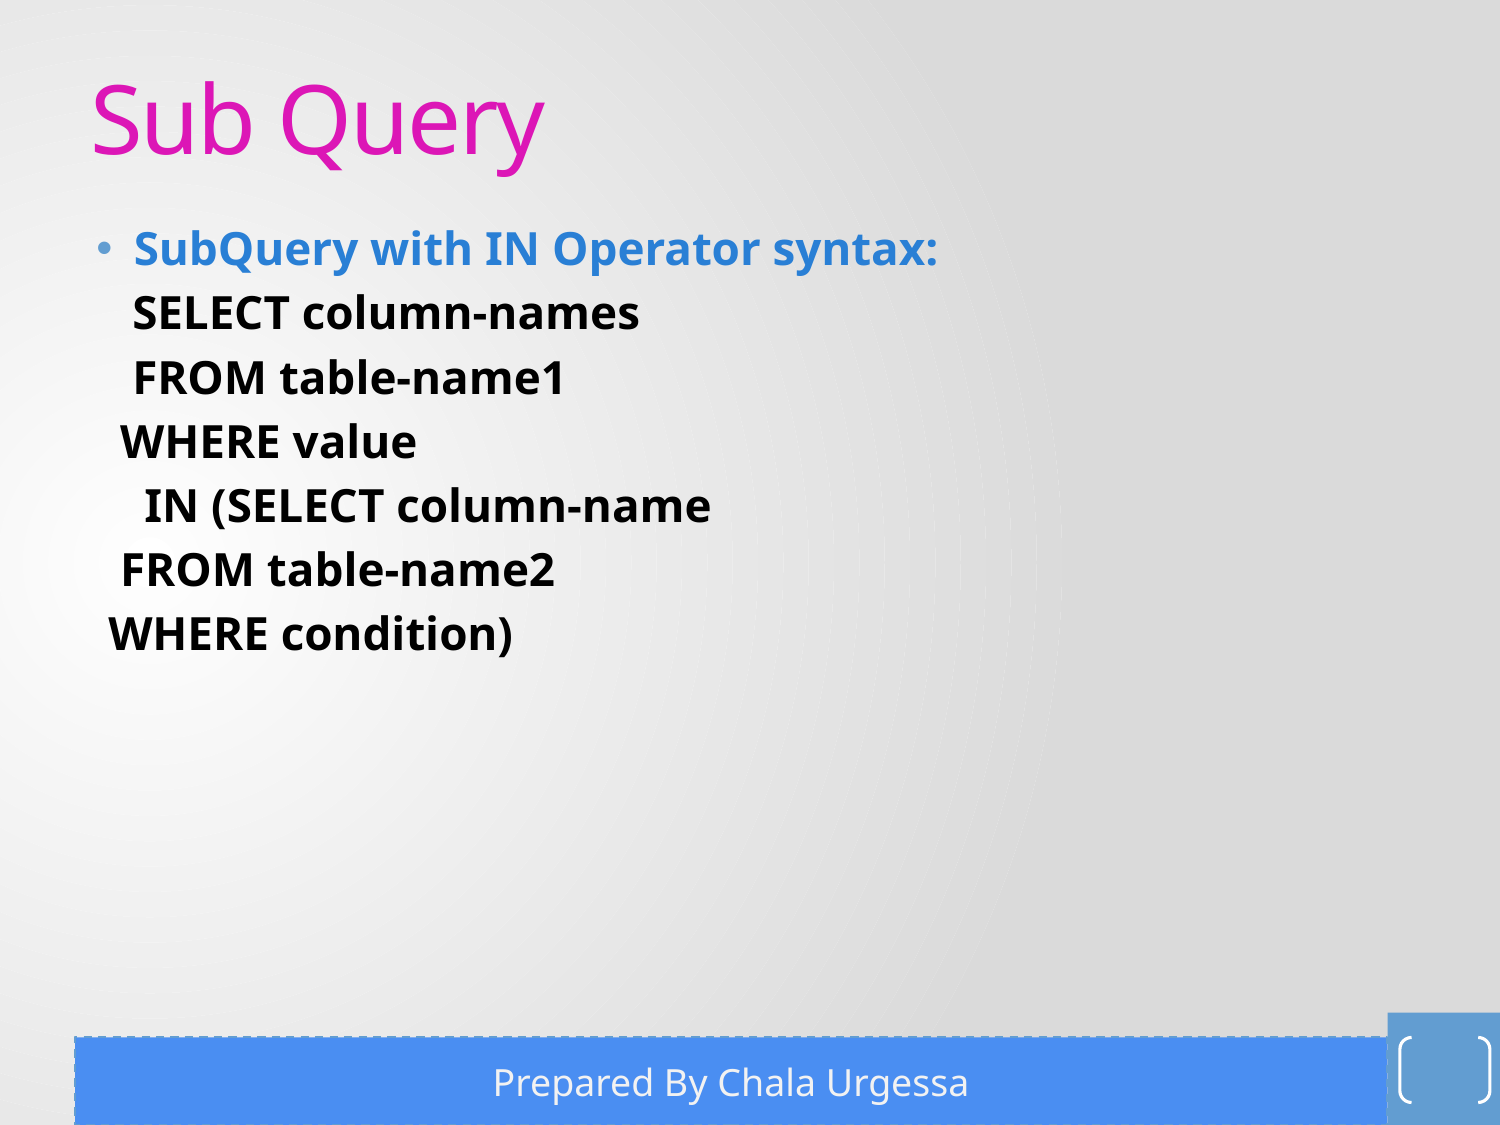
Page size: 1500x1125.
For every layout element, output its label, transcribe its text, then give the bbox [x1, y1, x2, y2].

slide_number [1398, 1035, 1492, 1105]
list SubQuery with IN Operator syntax: SELECT column-names FROM table-name1 WHERE value IN (SELECT column-name FROM table-name2 WHERE condition) [62, 212, 1313, 1000]
title Sub Query [75, 45, 1325, 188]
